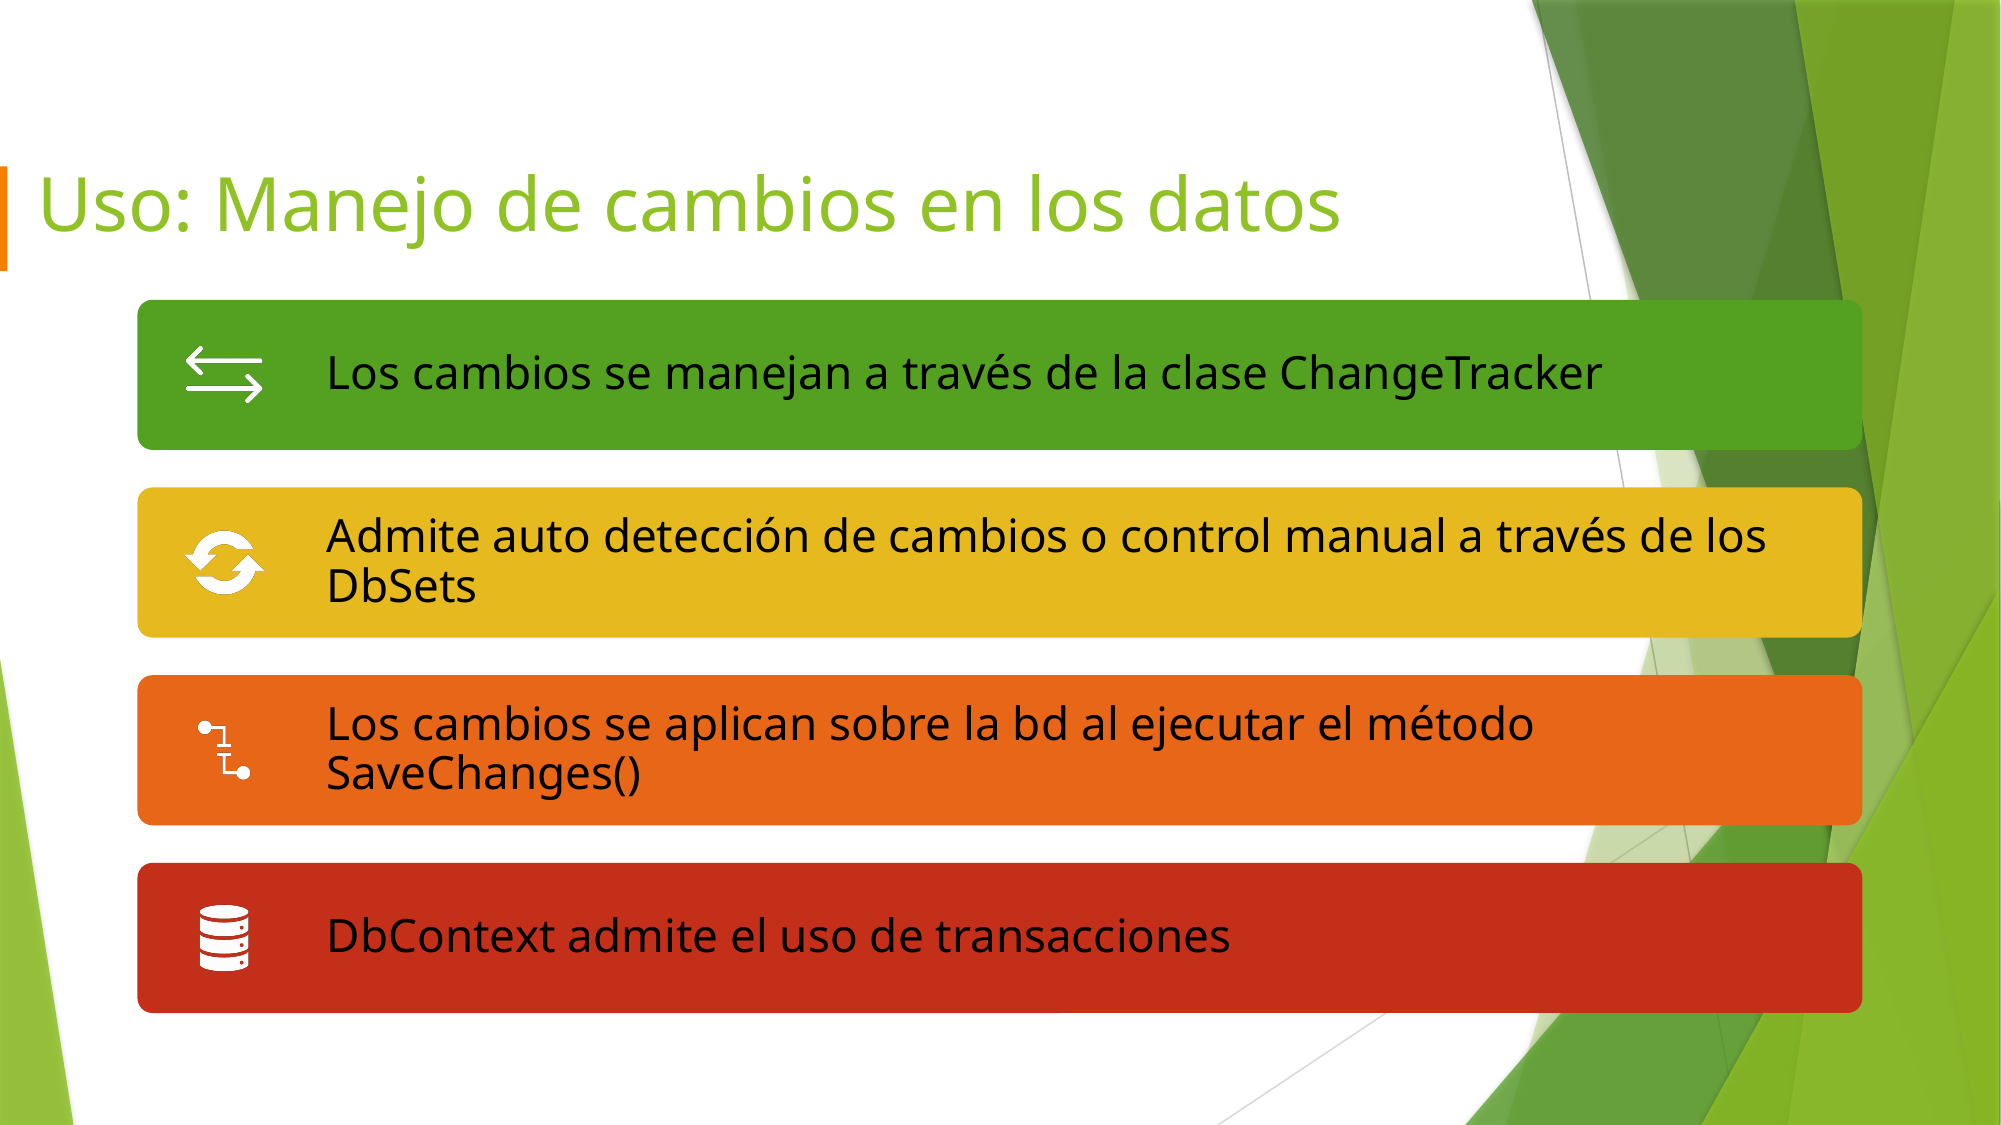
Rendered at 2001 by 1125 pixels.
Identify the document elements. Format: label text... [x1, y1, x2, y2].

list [136, 298, 1863, 1014]
title Uso: Manejo de cambios en los datos [22, 148, 1748, 278]
